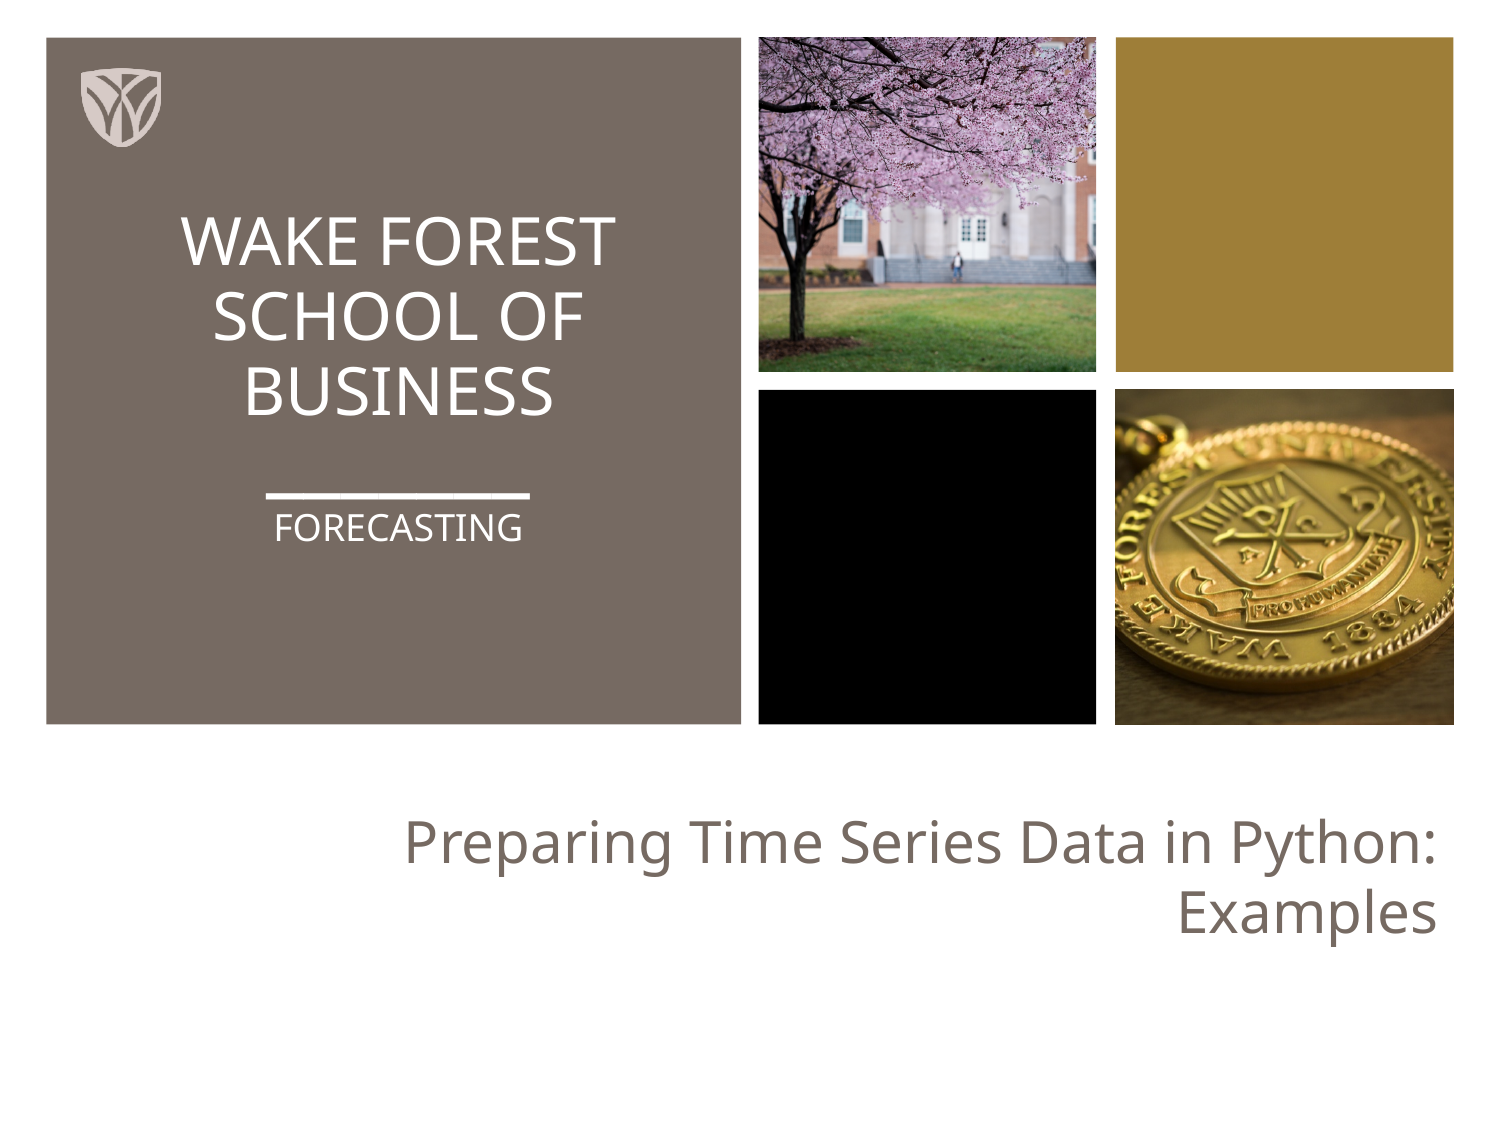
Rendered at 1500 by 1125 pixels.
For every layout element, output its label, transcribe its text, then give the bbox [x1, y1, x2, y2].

list Wake Forest School of Business _______ Forecasting [70, 190, 726, 692]
title Preparing Time Series Data in Python: Examples [321, 797, 1454, 898]
picture [758, 36, 1097, 373]
picture [1115, 389, 1454, 725]
